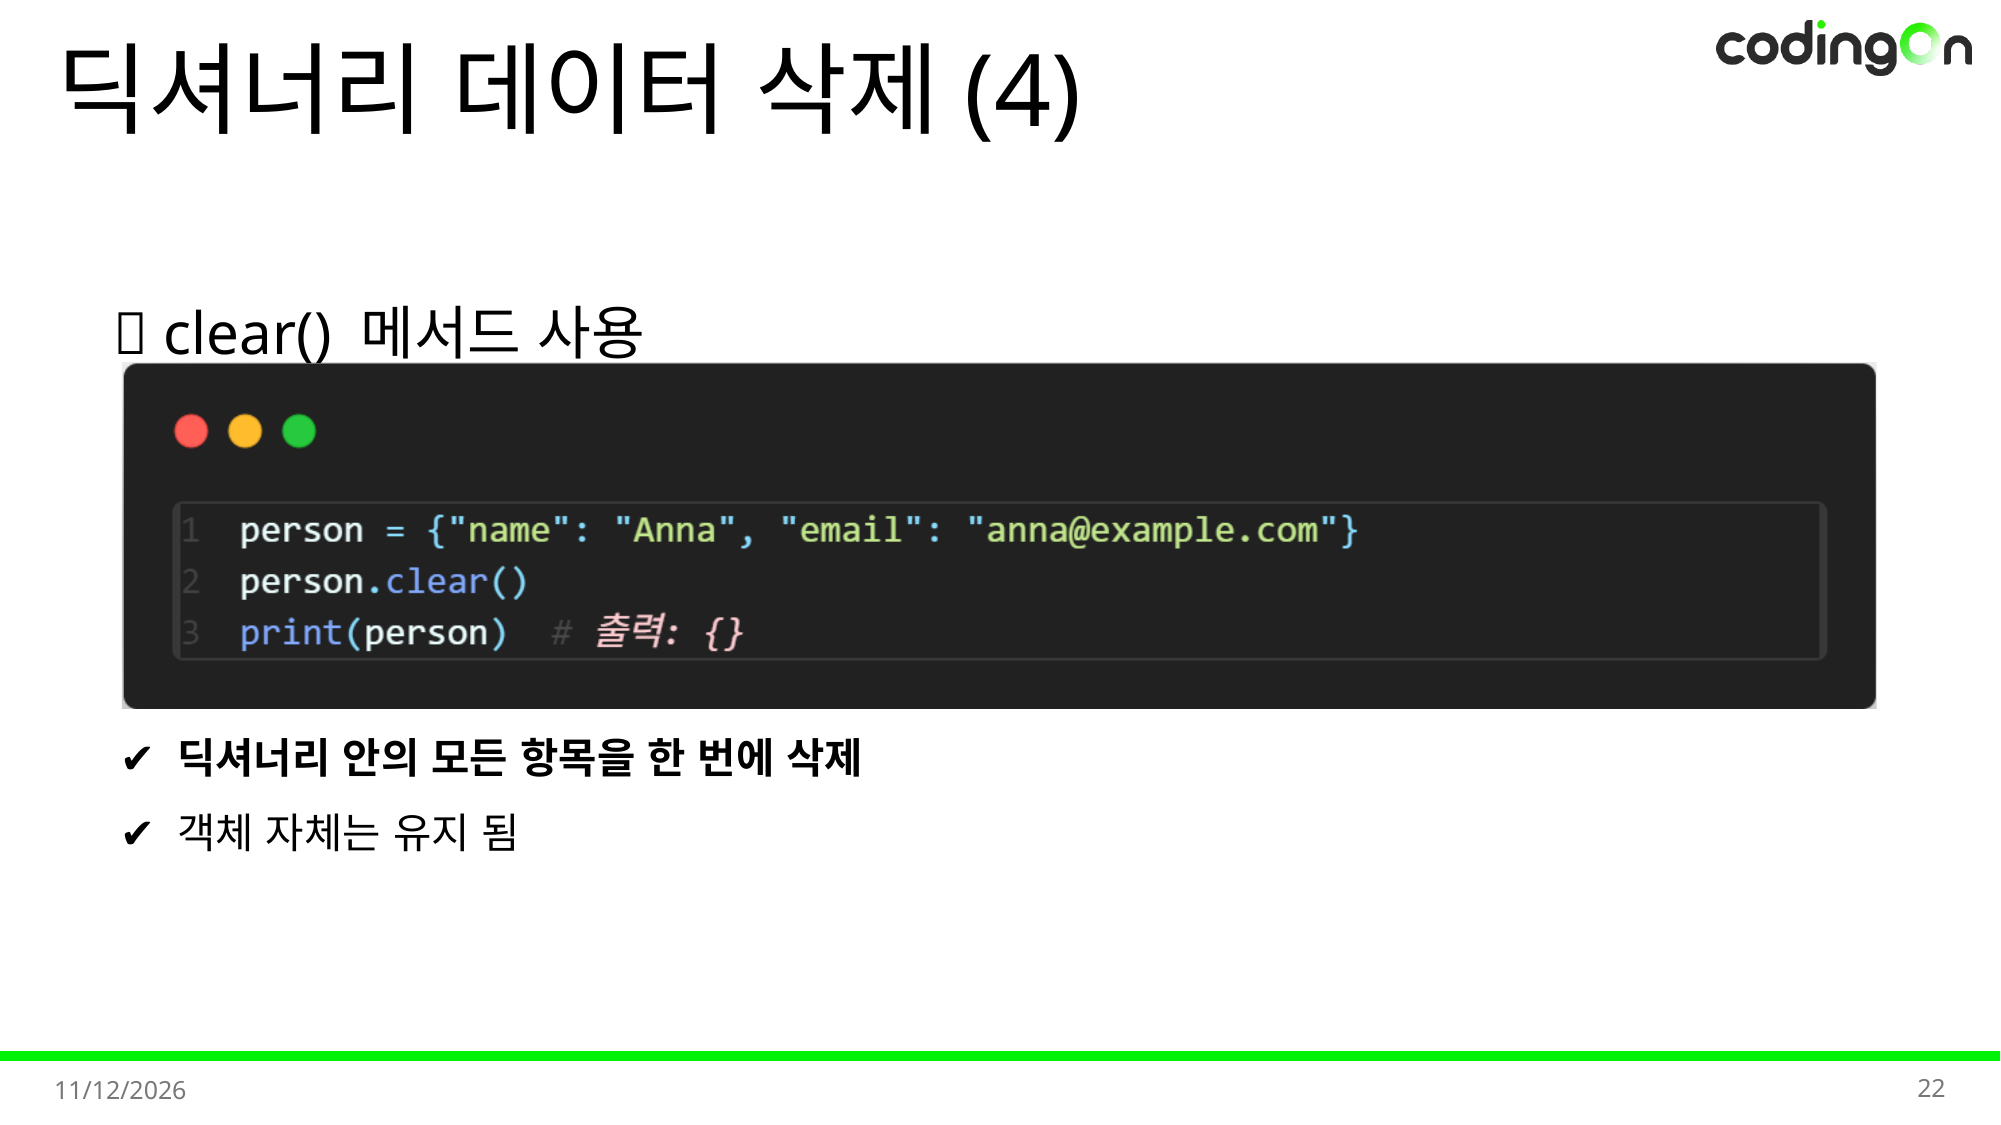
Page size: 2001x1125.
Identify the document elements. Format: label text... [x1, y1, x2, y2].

slide_number 22 [1510, 1059, 1961, 1120]
text_box ✅ clear() 메서드 사용 [98, 253, 1618, 393]
text_box ✔️ 딕셔너리 안의 모든 항목을 한 번에 삭제 ✔️ 객체 자체는 유지 됨 [105, 699, 1736, 865]
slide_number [39, 1061, 490, 1122]
picture [1767, 20, 1972, 76]
picture [121, 362, 1877, 709]
title 딕셔너리 데이터 삭제(4) [41, 0, 1767, 188]
